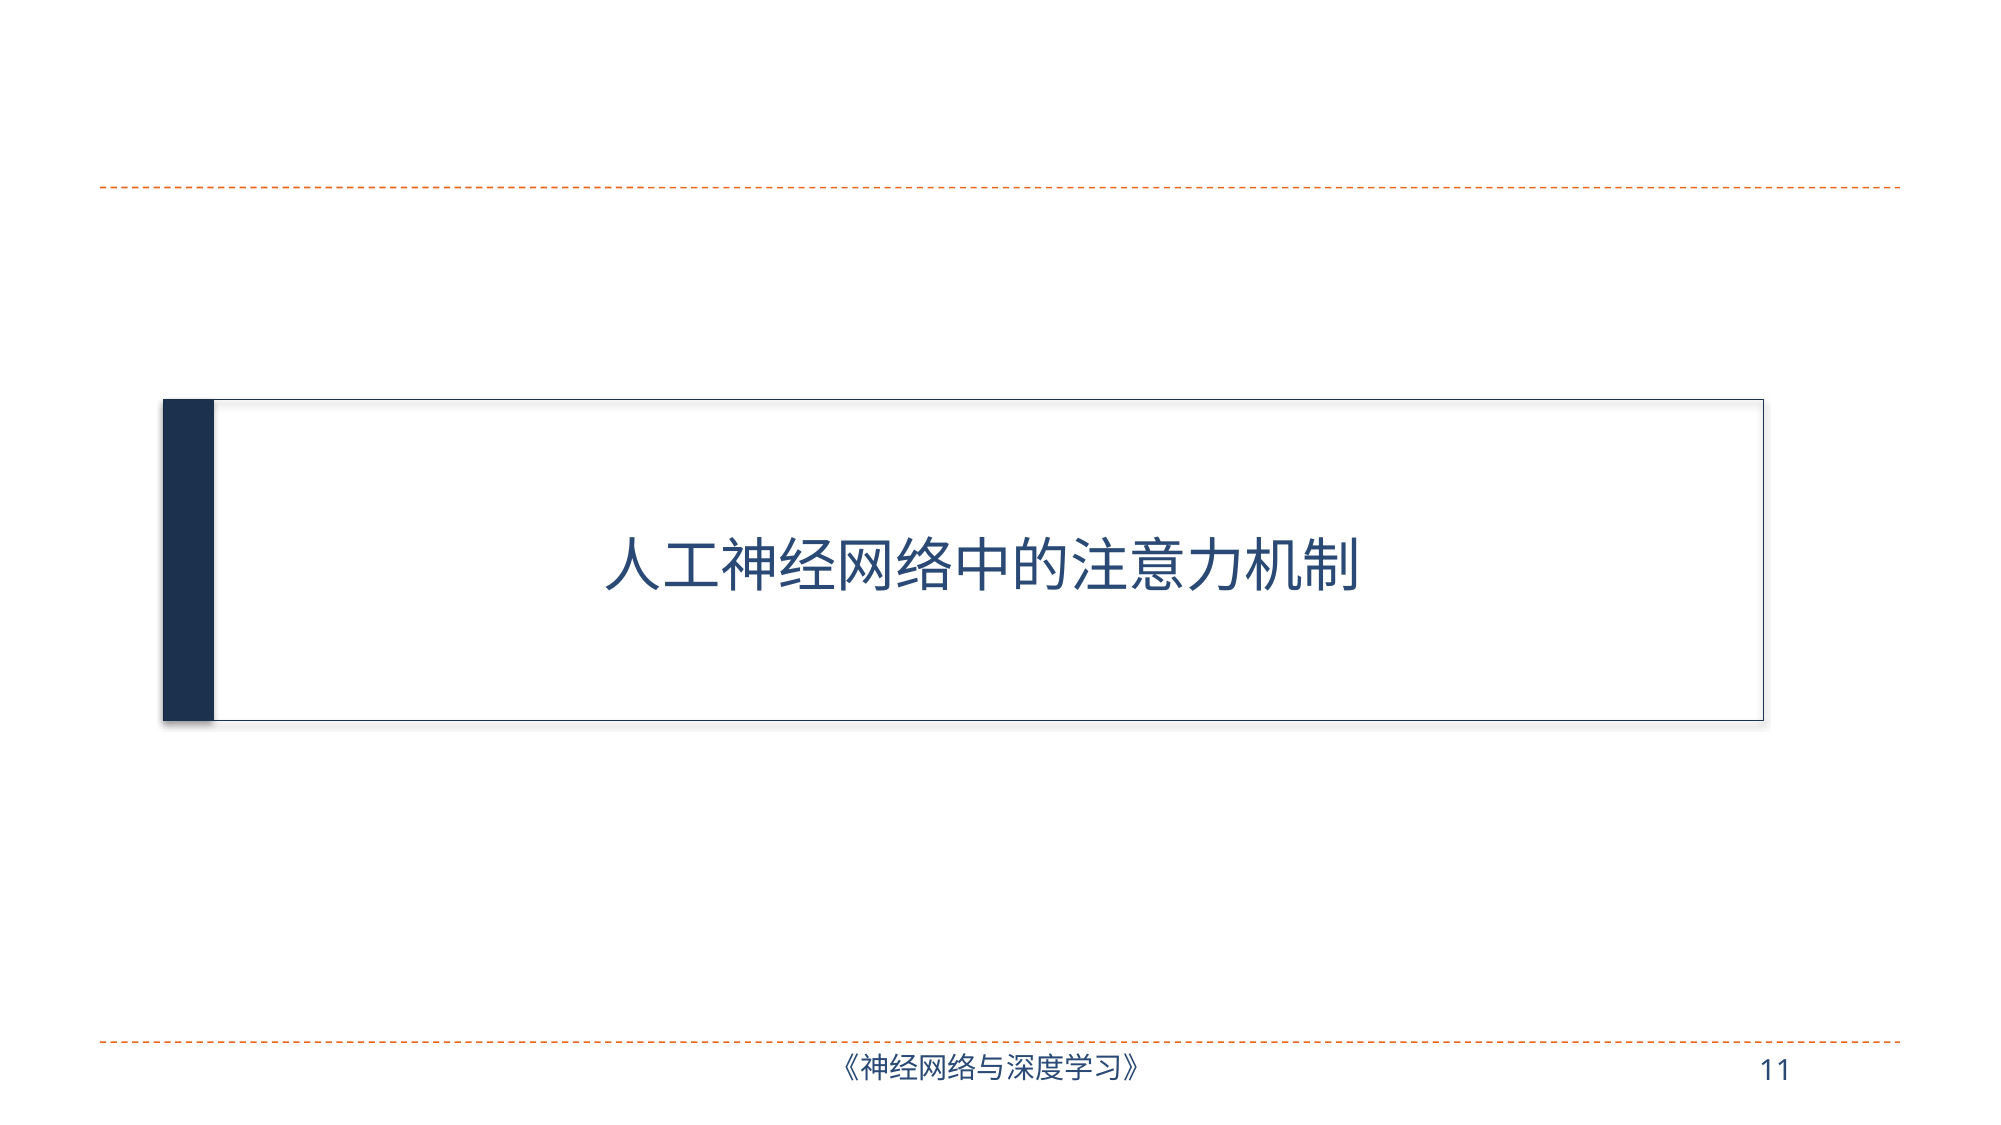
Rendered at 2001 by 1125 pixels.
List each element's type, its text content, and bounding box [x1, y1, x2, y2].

title 人工神经网络中的注意力机制 [232, 439, 1733, 688]
